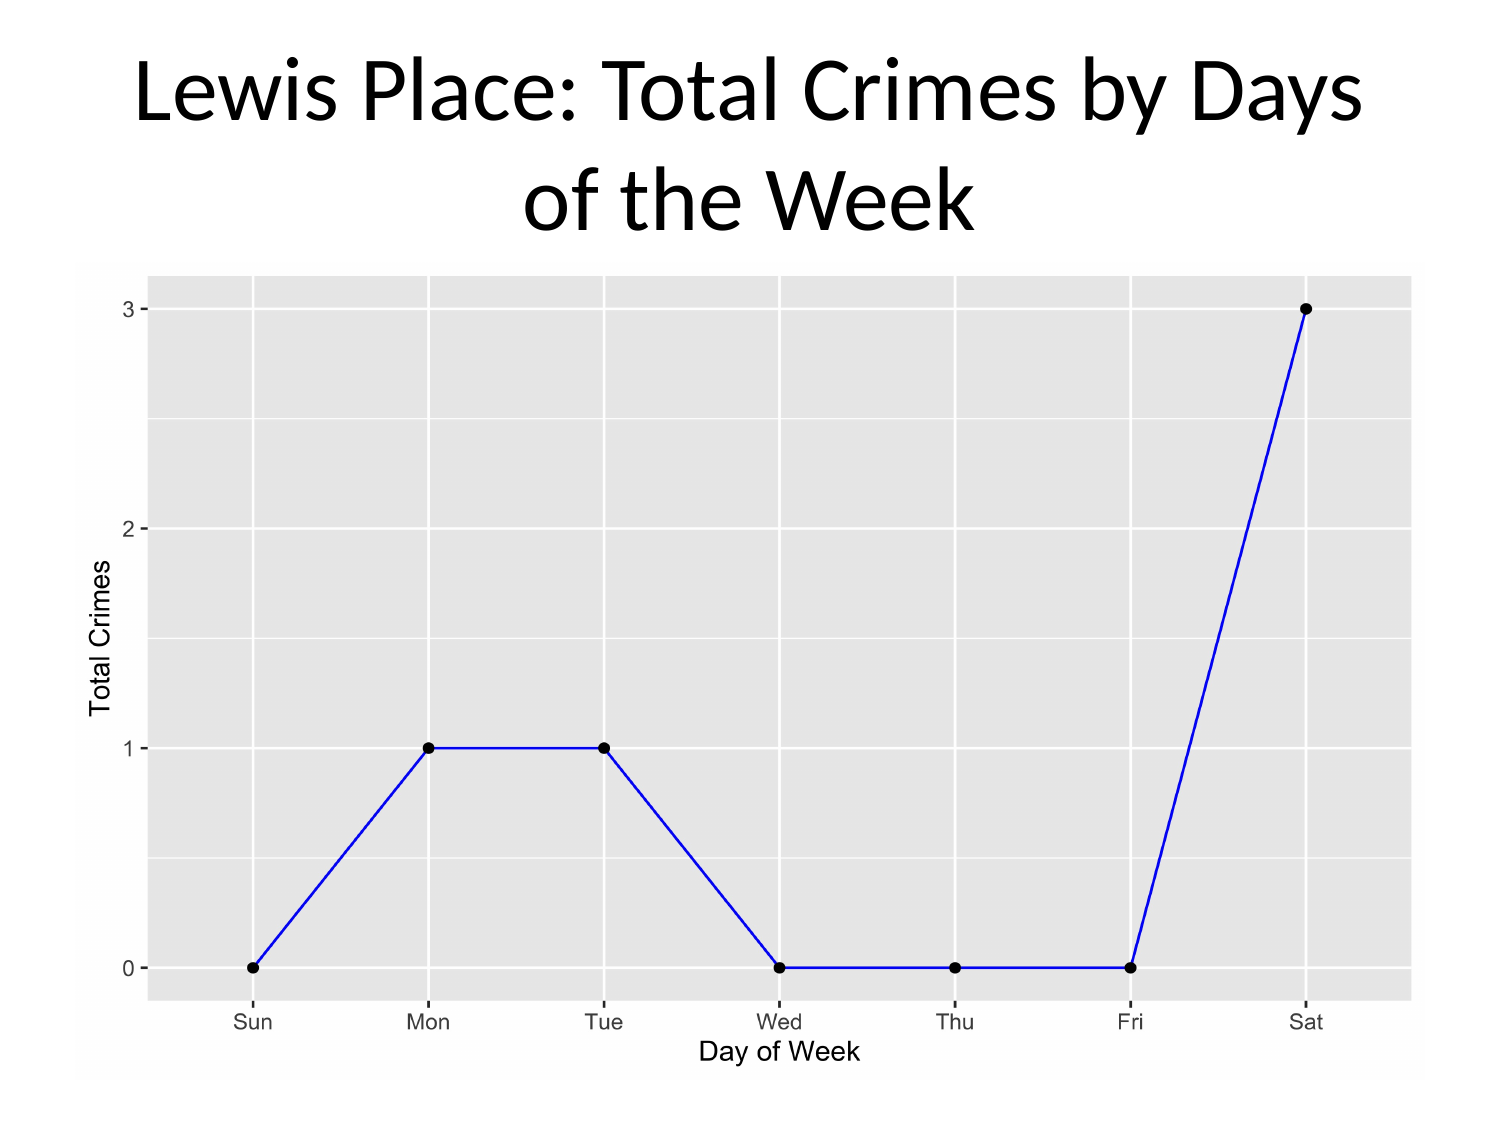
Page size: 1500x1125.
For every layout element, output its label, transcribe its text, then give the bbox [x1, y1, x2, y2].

title Lewis Place: Total Crimes by Days of the Week [75, 45, 1425, 233]
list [74, 262, 1426, 1081]
